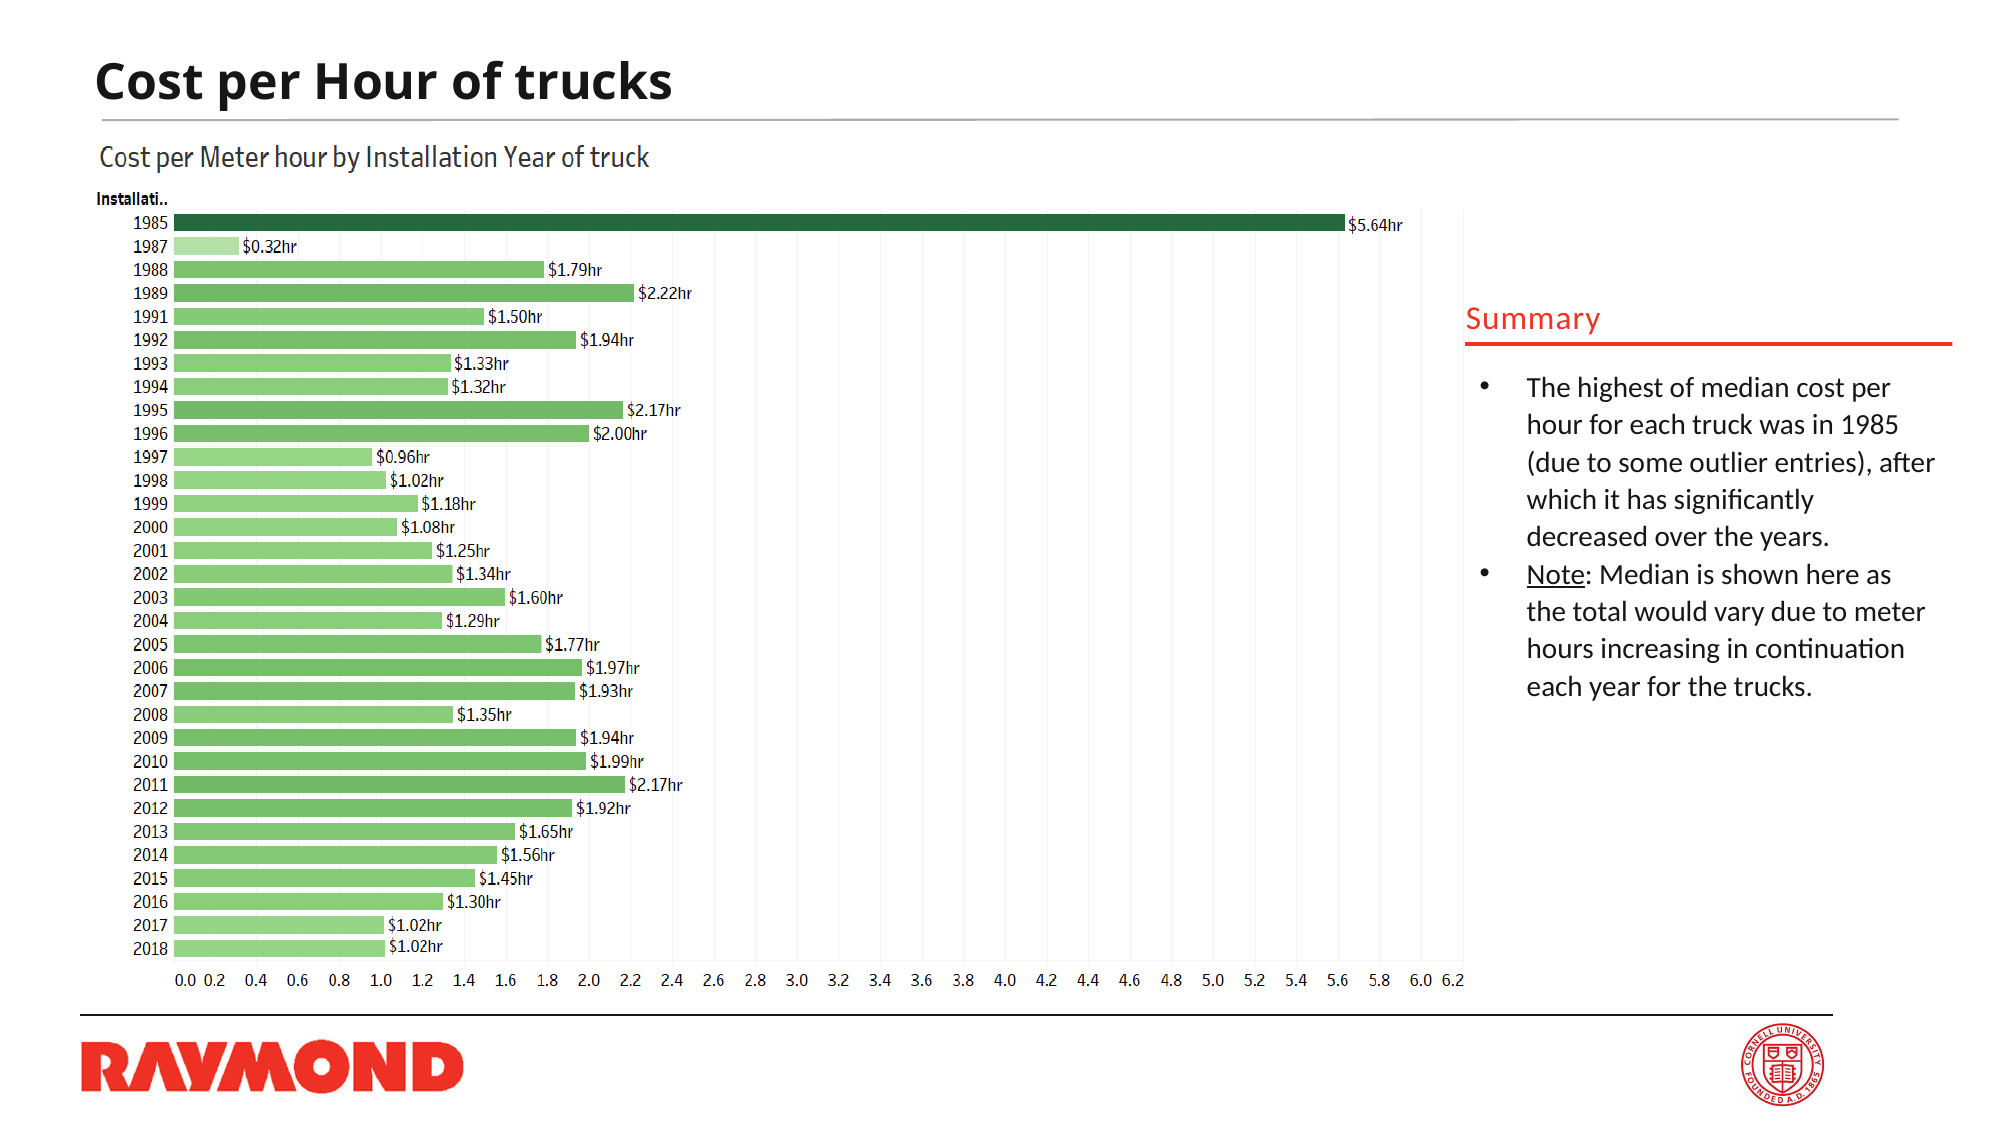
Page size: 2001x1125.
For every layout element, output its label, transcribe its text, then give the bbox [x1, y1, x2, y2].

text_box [1465, 296, 1953, 346]
text_box The highest of median cost per hour for each truck was in 1985 (due to some outlier entries), after which it has significantly decreased over the years. Note: Median is shown here as the total would vary due to meter hours increasing in continuation each year for the trucks. [1465, 358, 1953, 710]
picture [67, 1024, 477, 1106]
picture [1736, 1021, 1832, 1108]
title Cost per Hour of trucks [79, 24, 1580, 143]
picture [95, 129, 1465, 1008]
